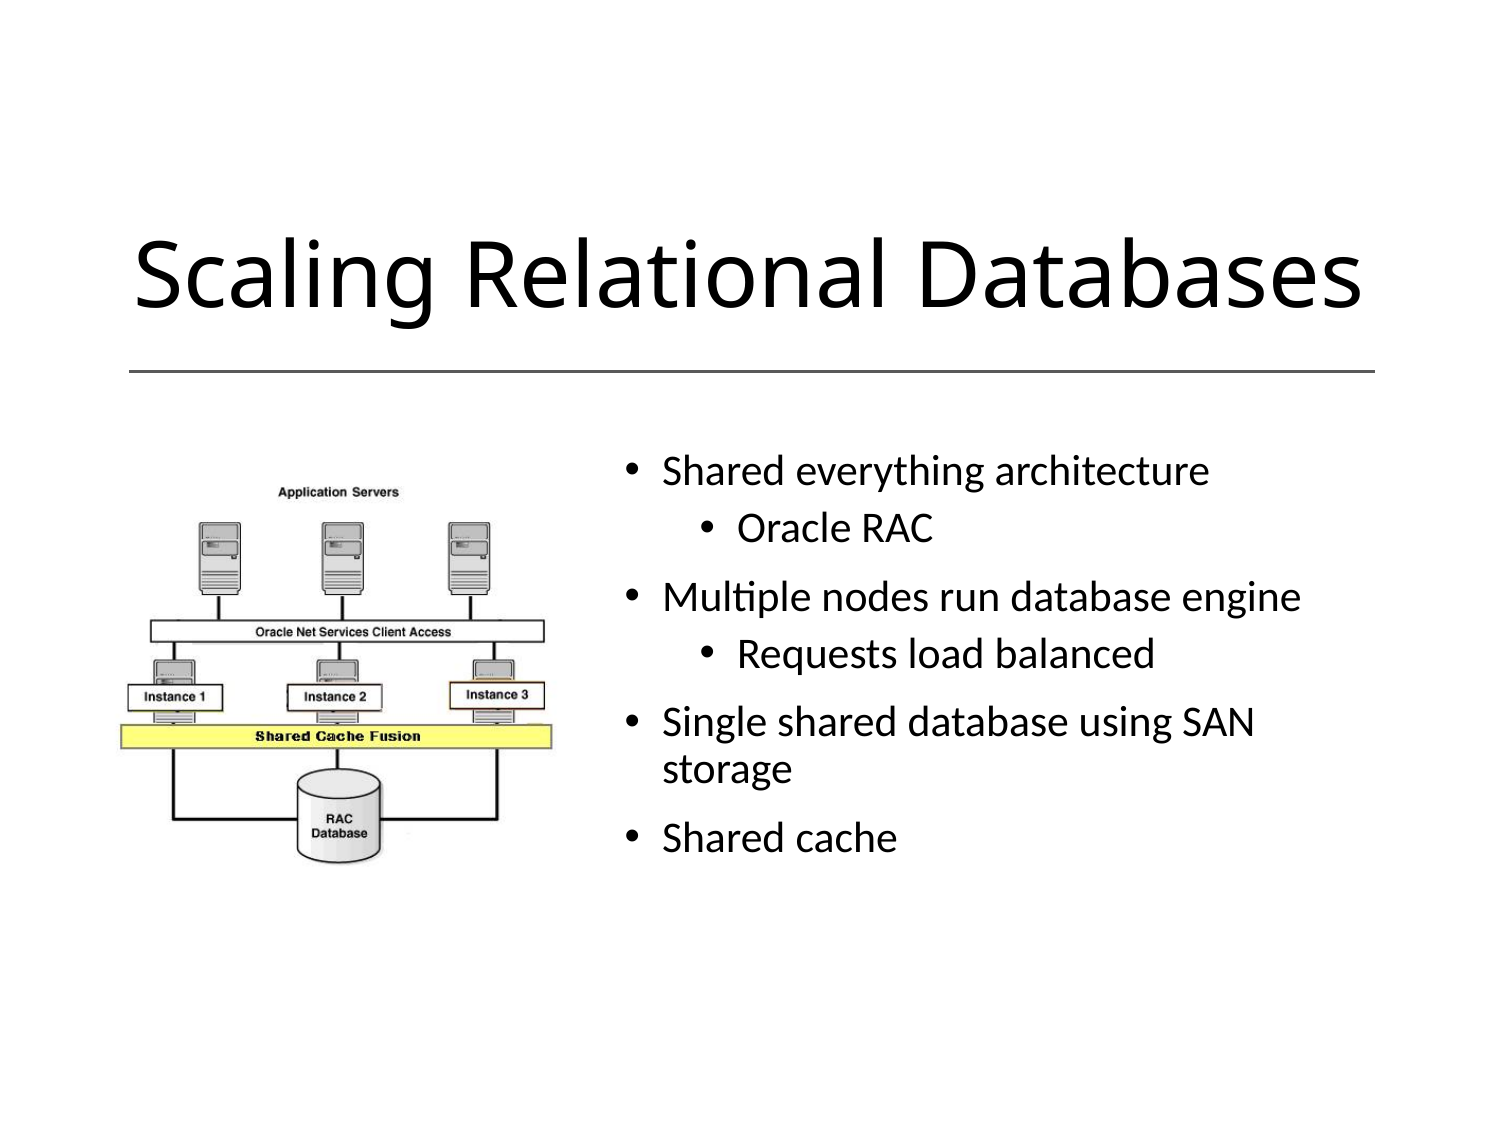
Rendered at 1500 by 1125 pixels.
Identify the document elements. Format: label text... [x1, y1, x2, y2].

title Scaling Relational Databases [118, 160, 1421, 335]
picture [99, 461, 580, 875]
list Shared everything architecture Oracle RAC Multiple nodes run database engine Requests load balanced Single shared database using SAN storage Shared cache [609, 440, 1383, 968]
